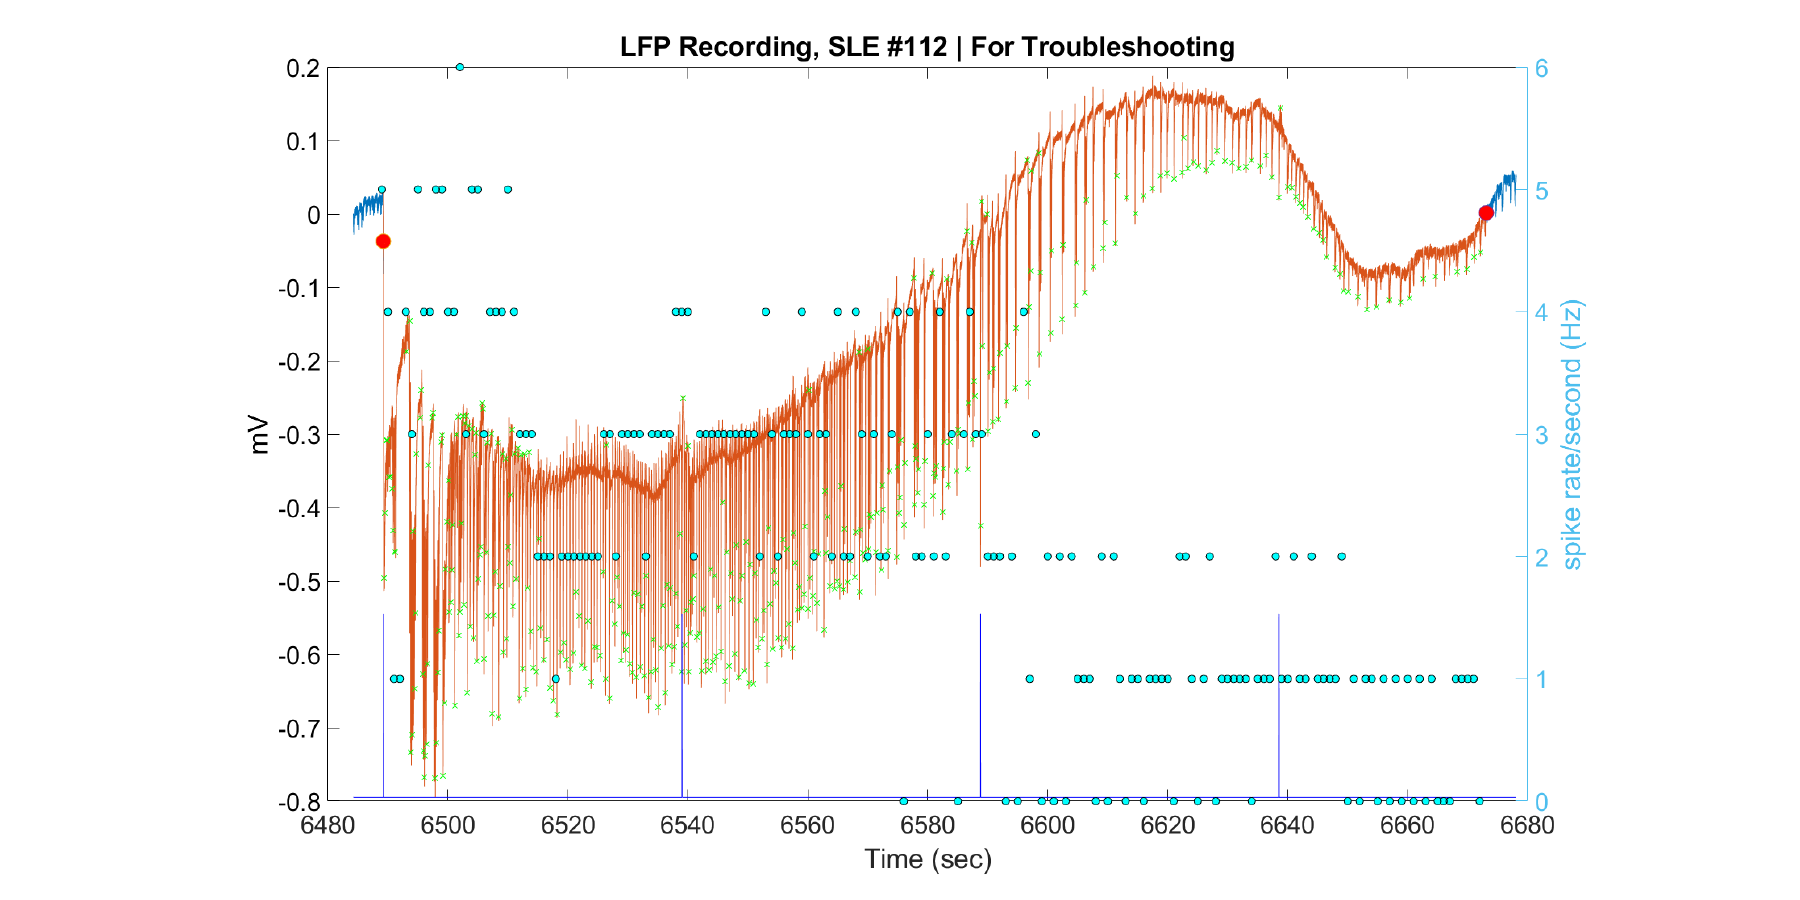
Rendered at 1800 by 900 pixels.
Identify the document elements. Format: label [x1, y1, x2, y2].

picture [126, 0, 1674, 900]
